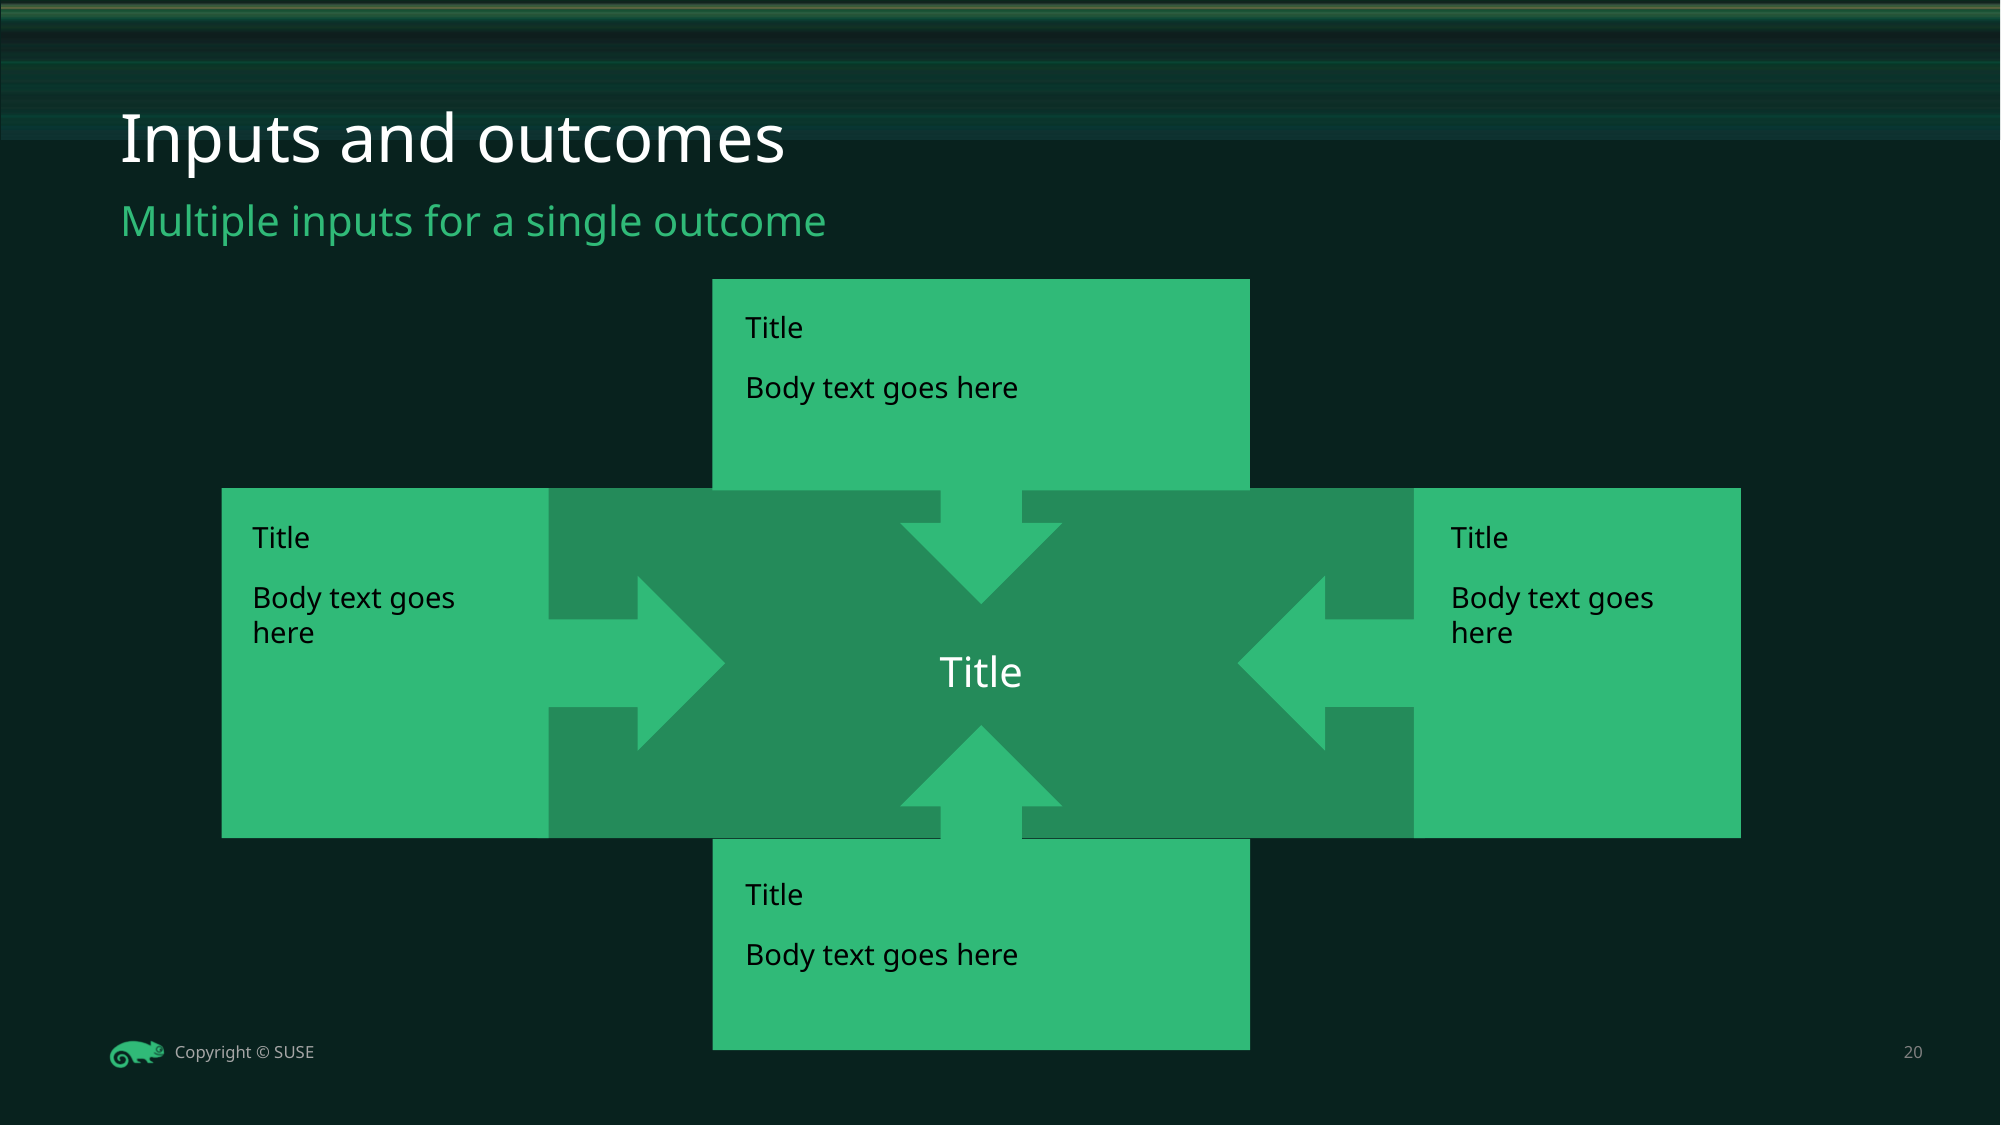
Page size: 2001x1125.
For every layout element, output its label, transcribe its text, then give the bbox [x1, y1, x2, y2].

text_box Title [730, 302, 1200, 352]
text_box Title [746, 638, 1216, 704]
title Inputs and outcomes [120, 103, 1880, 179]
slide_number 20 [1875, 1042, 1923, 1063]
text_box Title [730, 868, 1200, 919]
text_box Body text goes here [730, 928, 1200, 979]
text_box Body text goes here [730, 362, 1200, 412]
list Multiple inputs for a single outcome [120, 189, 1880, 245]
picture [1, 0, 2001, 140]
picture [99, 1031, 175, 1074]
text_box [711, 278, 1251, 606]
text_box [711, 723, 1252, 1052]
text_box [550, 487, 1412, 839]
text_box Title [237, 511, 513, 562]
text_box Body text goes here [237, 572, 513, 657]
text_box [1236, 487, 1742, 840]
text_box [220, 487, 727, 840]
text_box Title [1436, 511, 1712, 562]
text_box Body text goes here [1436, 572, 1712, 657]
